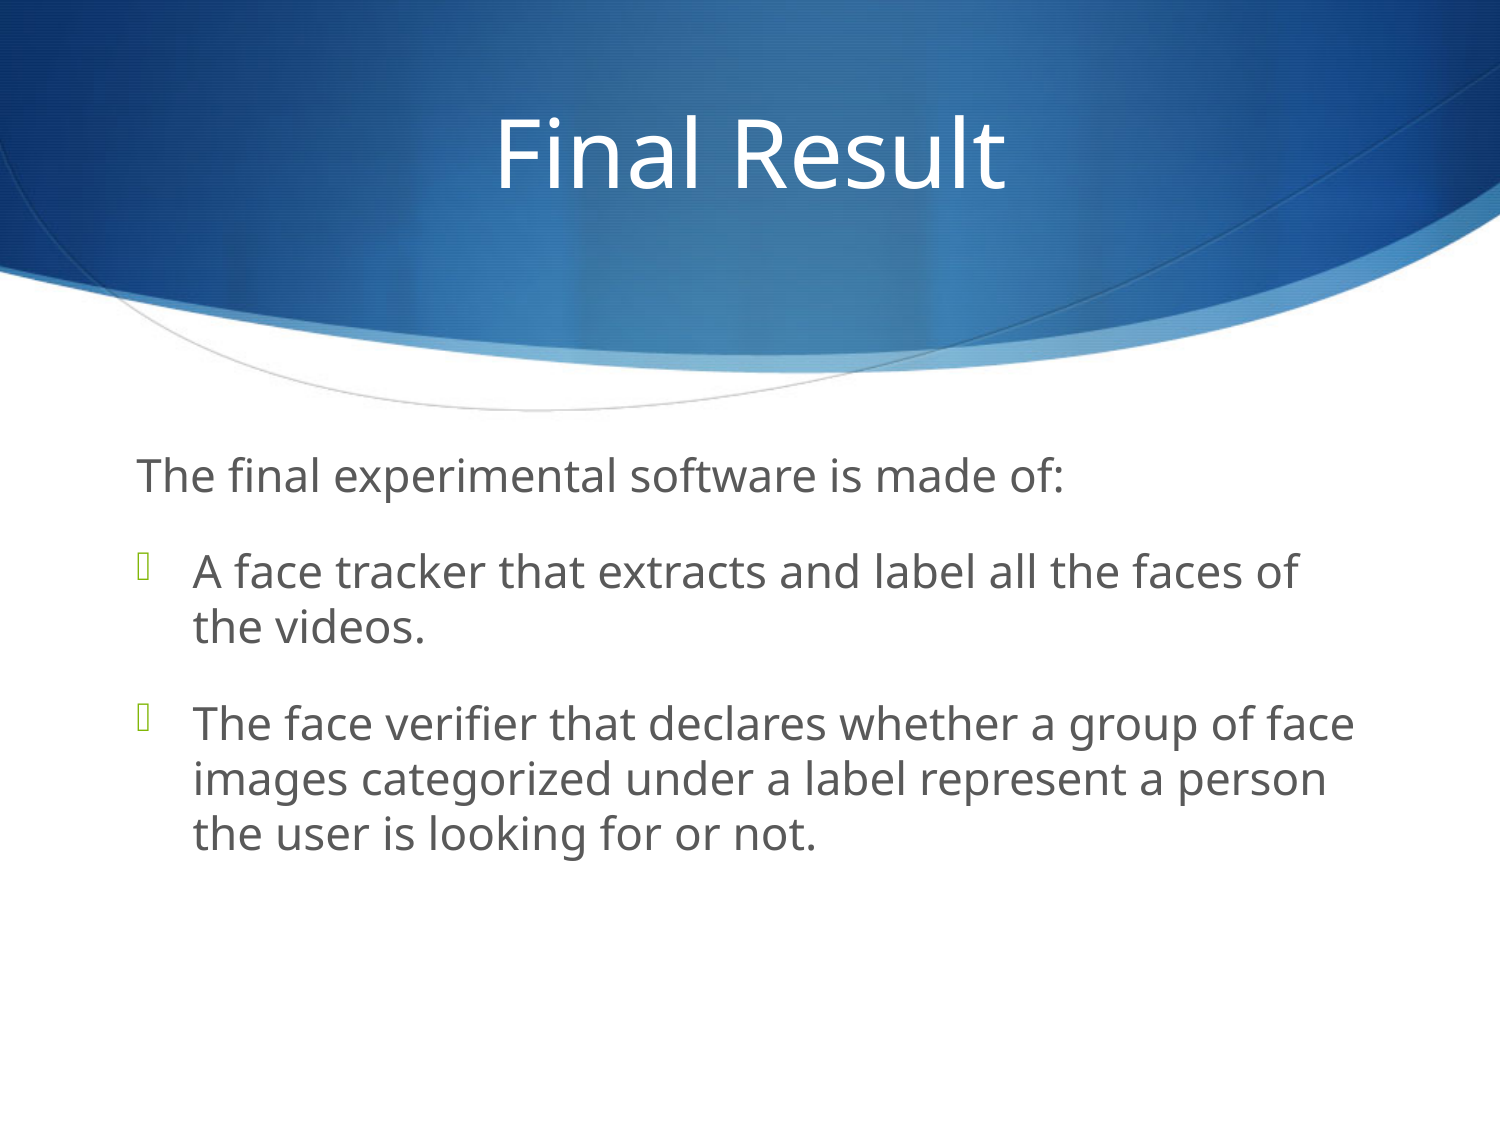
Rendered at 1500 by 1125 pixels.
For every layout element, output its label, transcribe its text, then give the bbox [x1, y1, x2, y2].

list The final experimental software is made of: A face tracker that extracts and label all the faces of the videos. The face verifier that declares whether a group of face images categorized under a label represent a person the user is looking for or not. [121, 439, 1379, 908]
picture [0, 0, 1500, 1125]
title Final Result [75, 56, 1425, 245]
